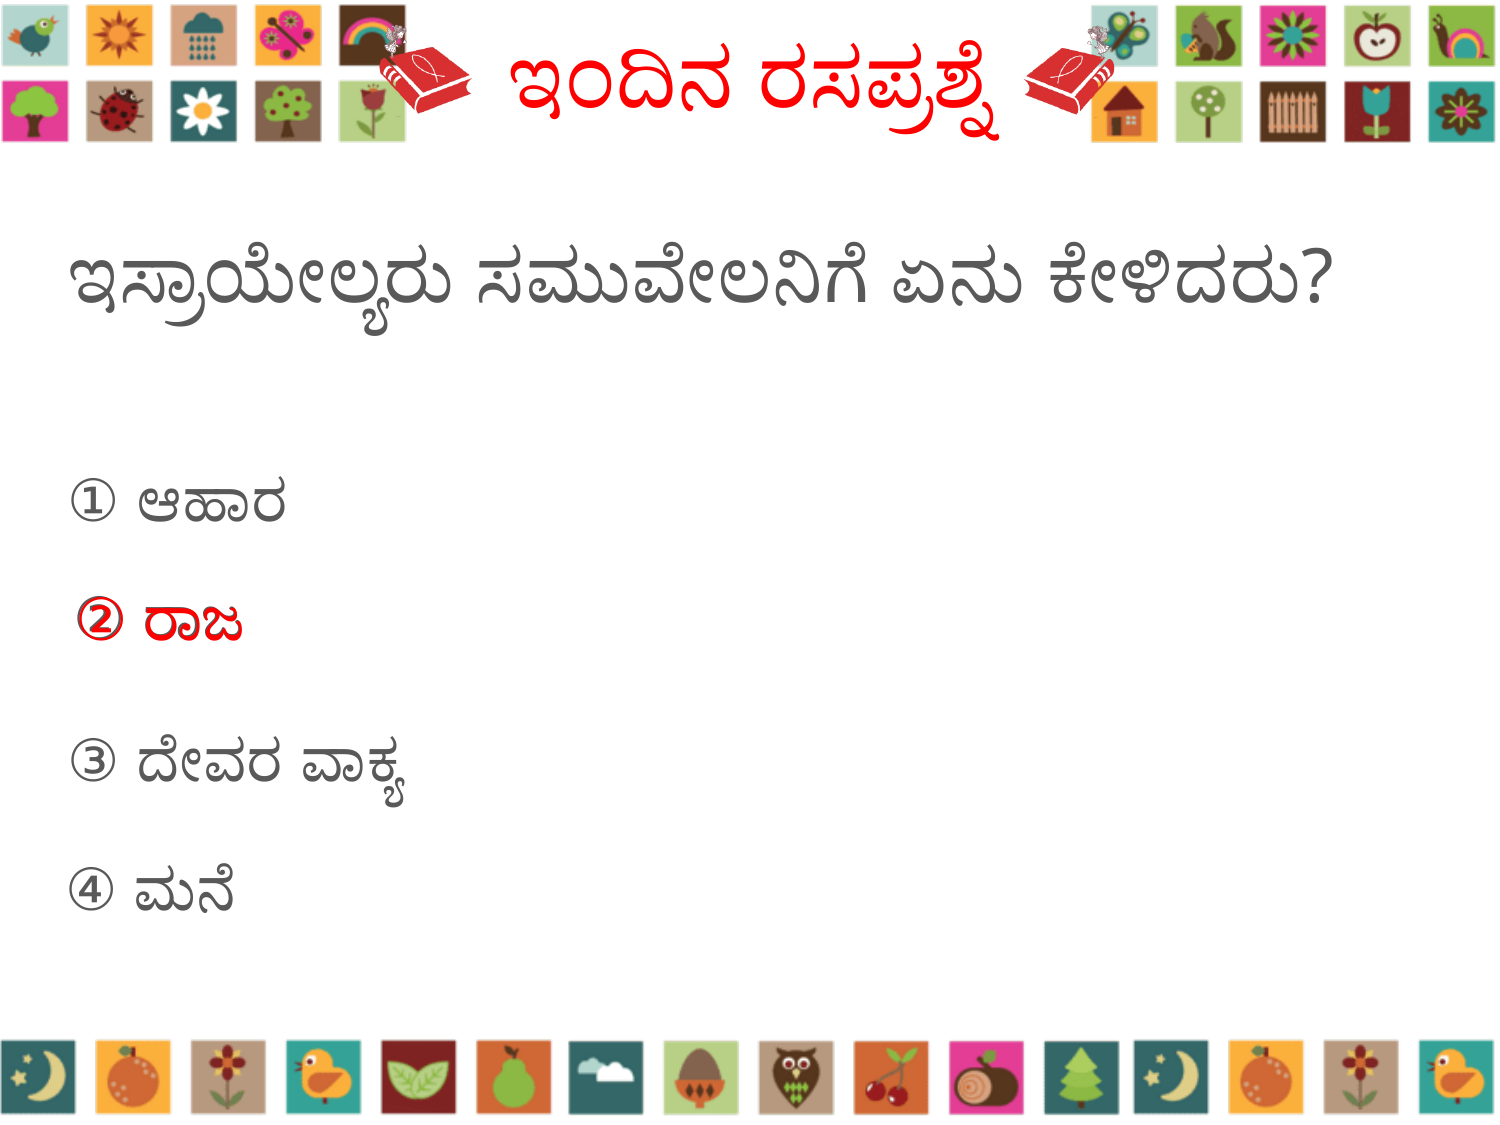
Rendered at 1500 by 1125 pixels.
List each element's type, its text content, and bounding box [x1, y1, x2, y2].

text_box ③ ದೇವರ ವಾಕ್ಯ [53, 716, 1483, 801]
text_box ④ ಮನೆ [50, 844, 1480, 930]
text_box ② ರಾಜ [60, 574, 1490, 660]
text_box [0, 1028, 1500, 1118]
text_box ಇಸ್ರಾಯೇಲ್ಯರು ಸಮುವೇಲನಿಗೆ ಏನು ಕೇಳಿದರು? [53, 219, 1436, 325]
picture [0, 3, 504, 150]
picture [992, 3, 1500, 150]
text_box ಇಂದಿನ ರಸಪ್ರಶ್ನೆ [425, 16, 1078, 131]
text_box ① ಆಹಾರ [53, 456, 1436, 541]
